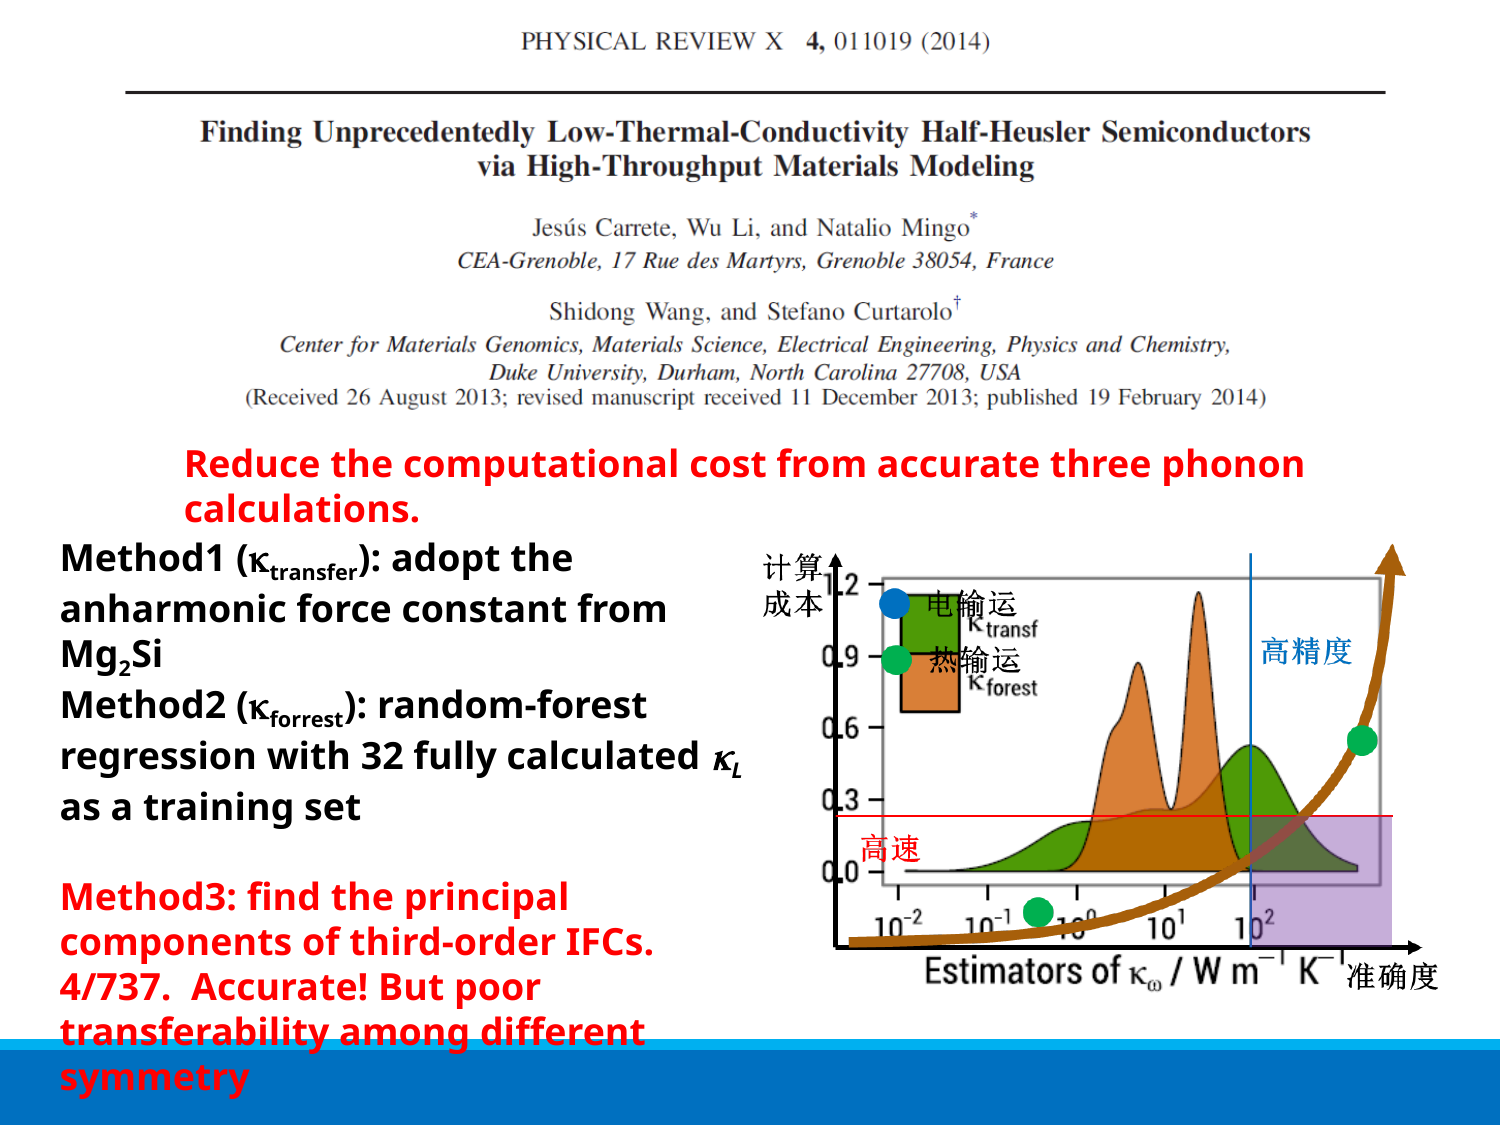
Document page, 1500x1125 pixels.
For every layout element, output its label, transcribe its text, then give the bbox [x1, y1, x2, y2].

picture [111, 3, 1400, 419]
picture [741, 510, 1458, 1012]
text_box Reduce the computational cost from accurate three phonon calculations. [169, 427, 1343, 526]
text_box Method1 (ktransfer): adopt the anharmonic force constant from Mg2Si Method2 (kforrest): random-forest regression with 32 fully calculated kL as a training set Method3: find the principal components of third-order IFCs. 4/737. Accurate! But poor transferability among different symmetry Several compositions with low kL are proposed BiBaK, PtLaSb, RhLaTe, SbNaSr [44, 526, 775, 1125]
